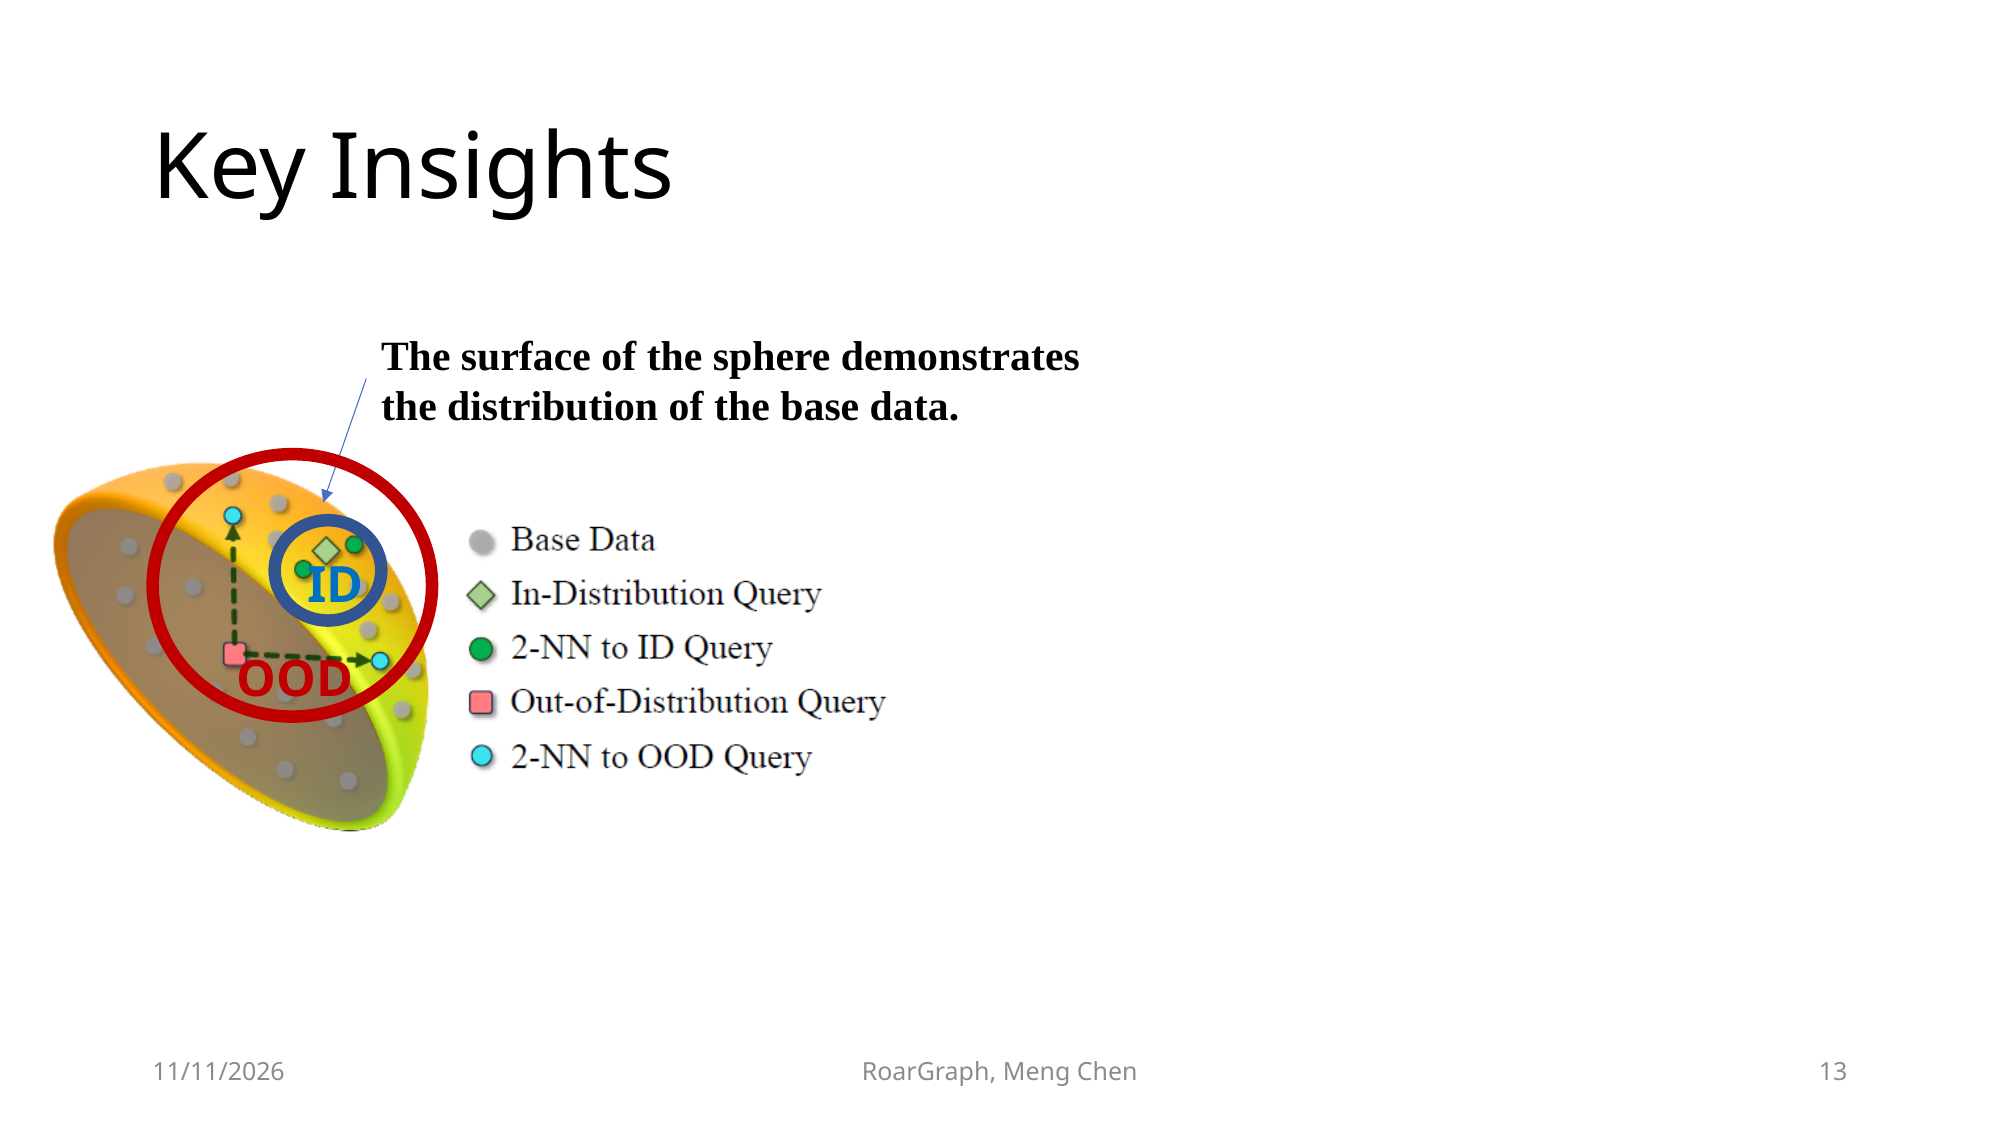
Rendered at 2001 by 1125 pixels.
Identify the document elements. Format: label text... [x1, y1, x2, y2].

text_box The surface of the sphere demonstrates the distribution of the base data. [366, 321, 1126, 436]
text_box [323, 379, 367, 503]
footer RoarGraph, Meng Chen [662, 1042, 1338, 1103]
title Key Insights [137, 59, 1863, 278]
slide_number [137, 1042, 588, 1103]
picture [38, 440, 899, 842]
slide_number 13 [1412, 1042, 1863, 1103]
